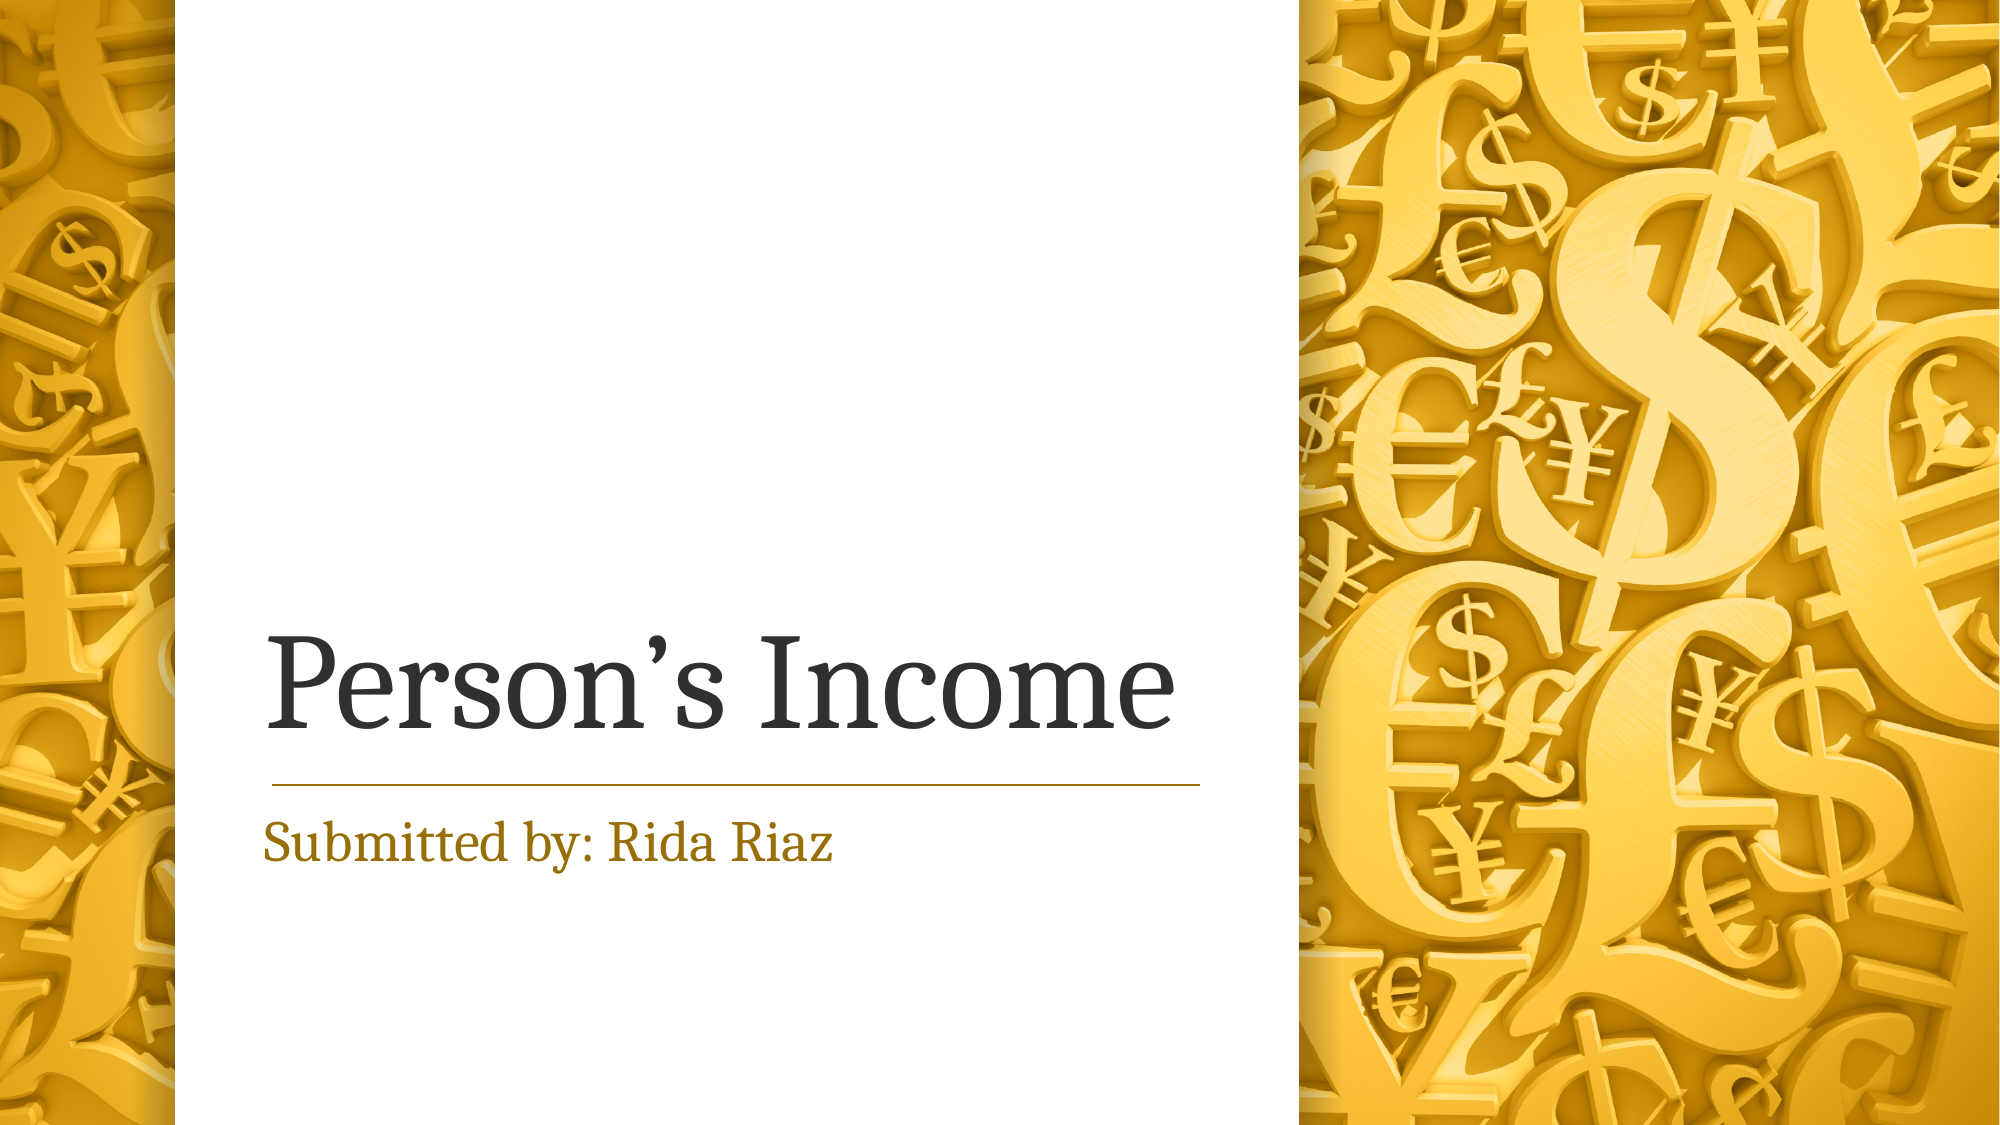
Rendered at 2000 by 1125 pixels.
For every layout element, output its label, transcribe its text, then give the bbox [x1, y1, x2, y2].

picture [1299, 0, 2000, 1125]
title Person’s Income [249, 262, 1225, 763]
subtitle Submitted by: Rida Riaz [249, 803, 1225, 1012]
picture [0, 0, 175, 1125]
